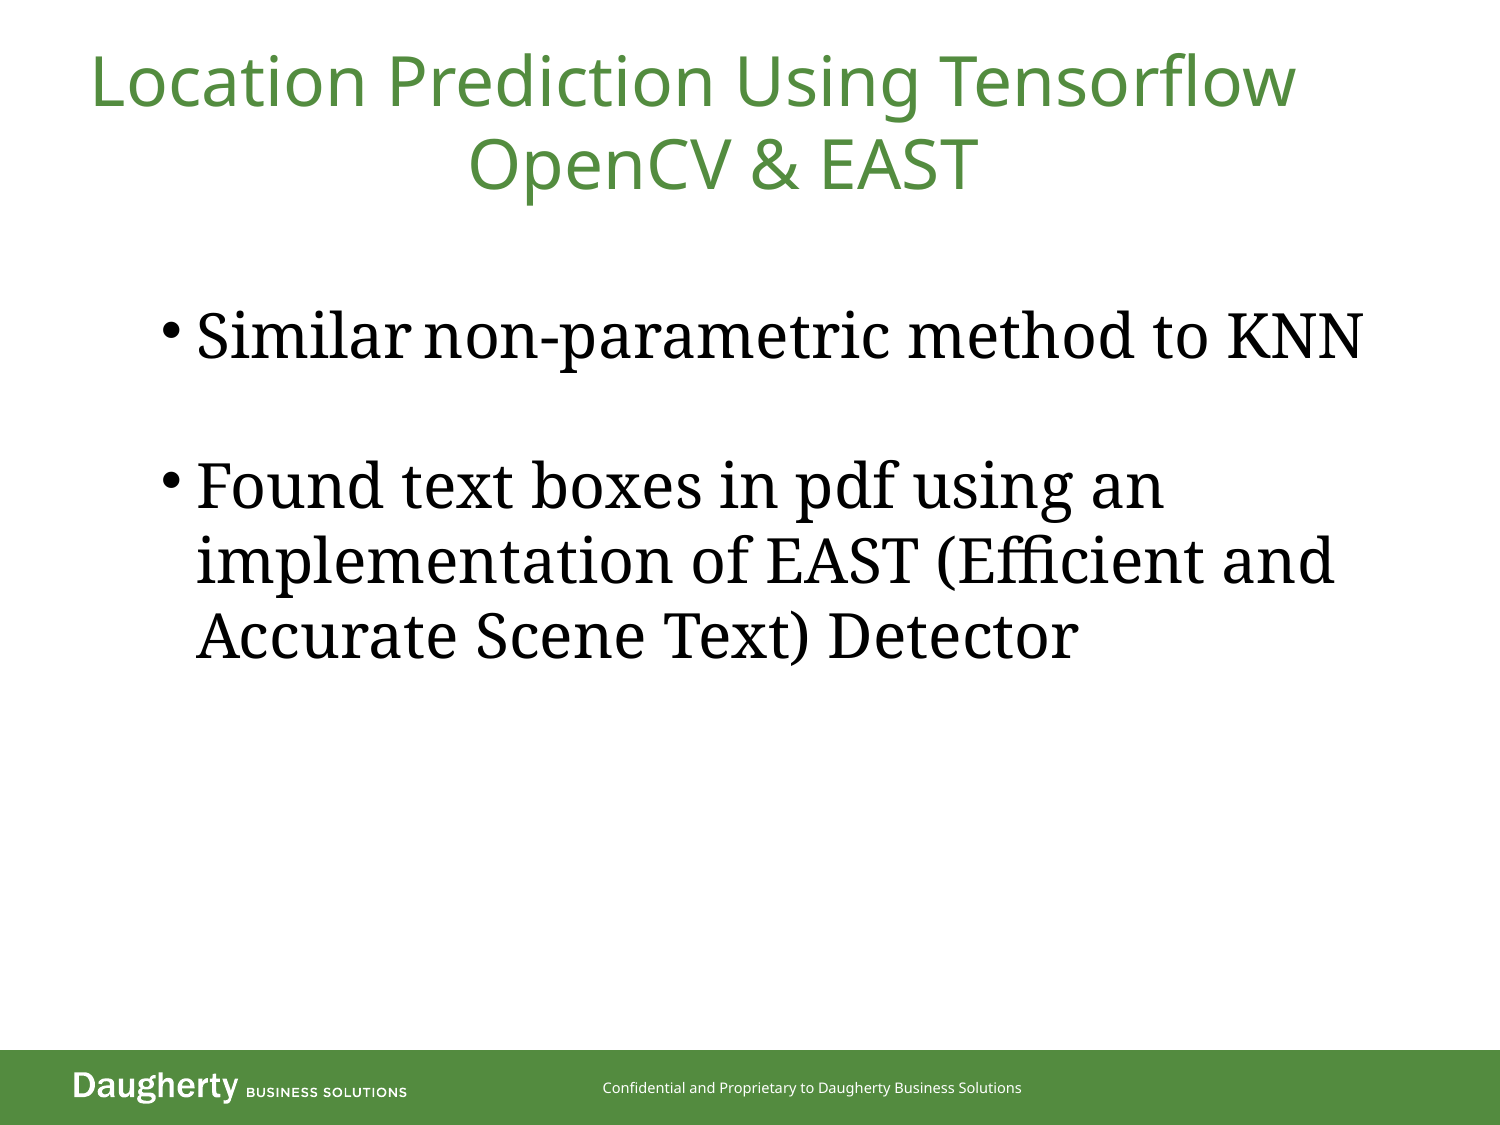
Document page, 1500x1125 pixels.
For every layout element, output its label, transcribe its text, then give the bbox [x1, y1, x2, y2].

text_box Location Prediction Using Tensorflow OpenCV & EAST [74, 29, 1372, 207]
text_box Similar non-parametric method to KNN Found text boxes in pdf using an implementation of EAST (Efficient and Accurate Scene Text) Detector [146, 288, 1500, 952]
